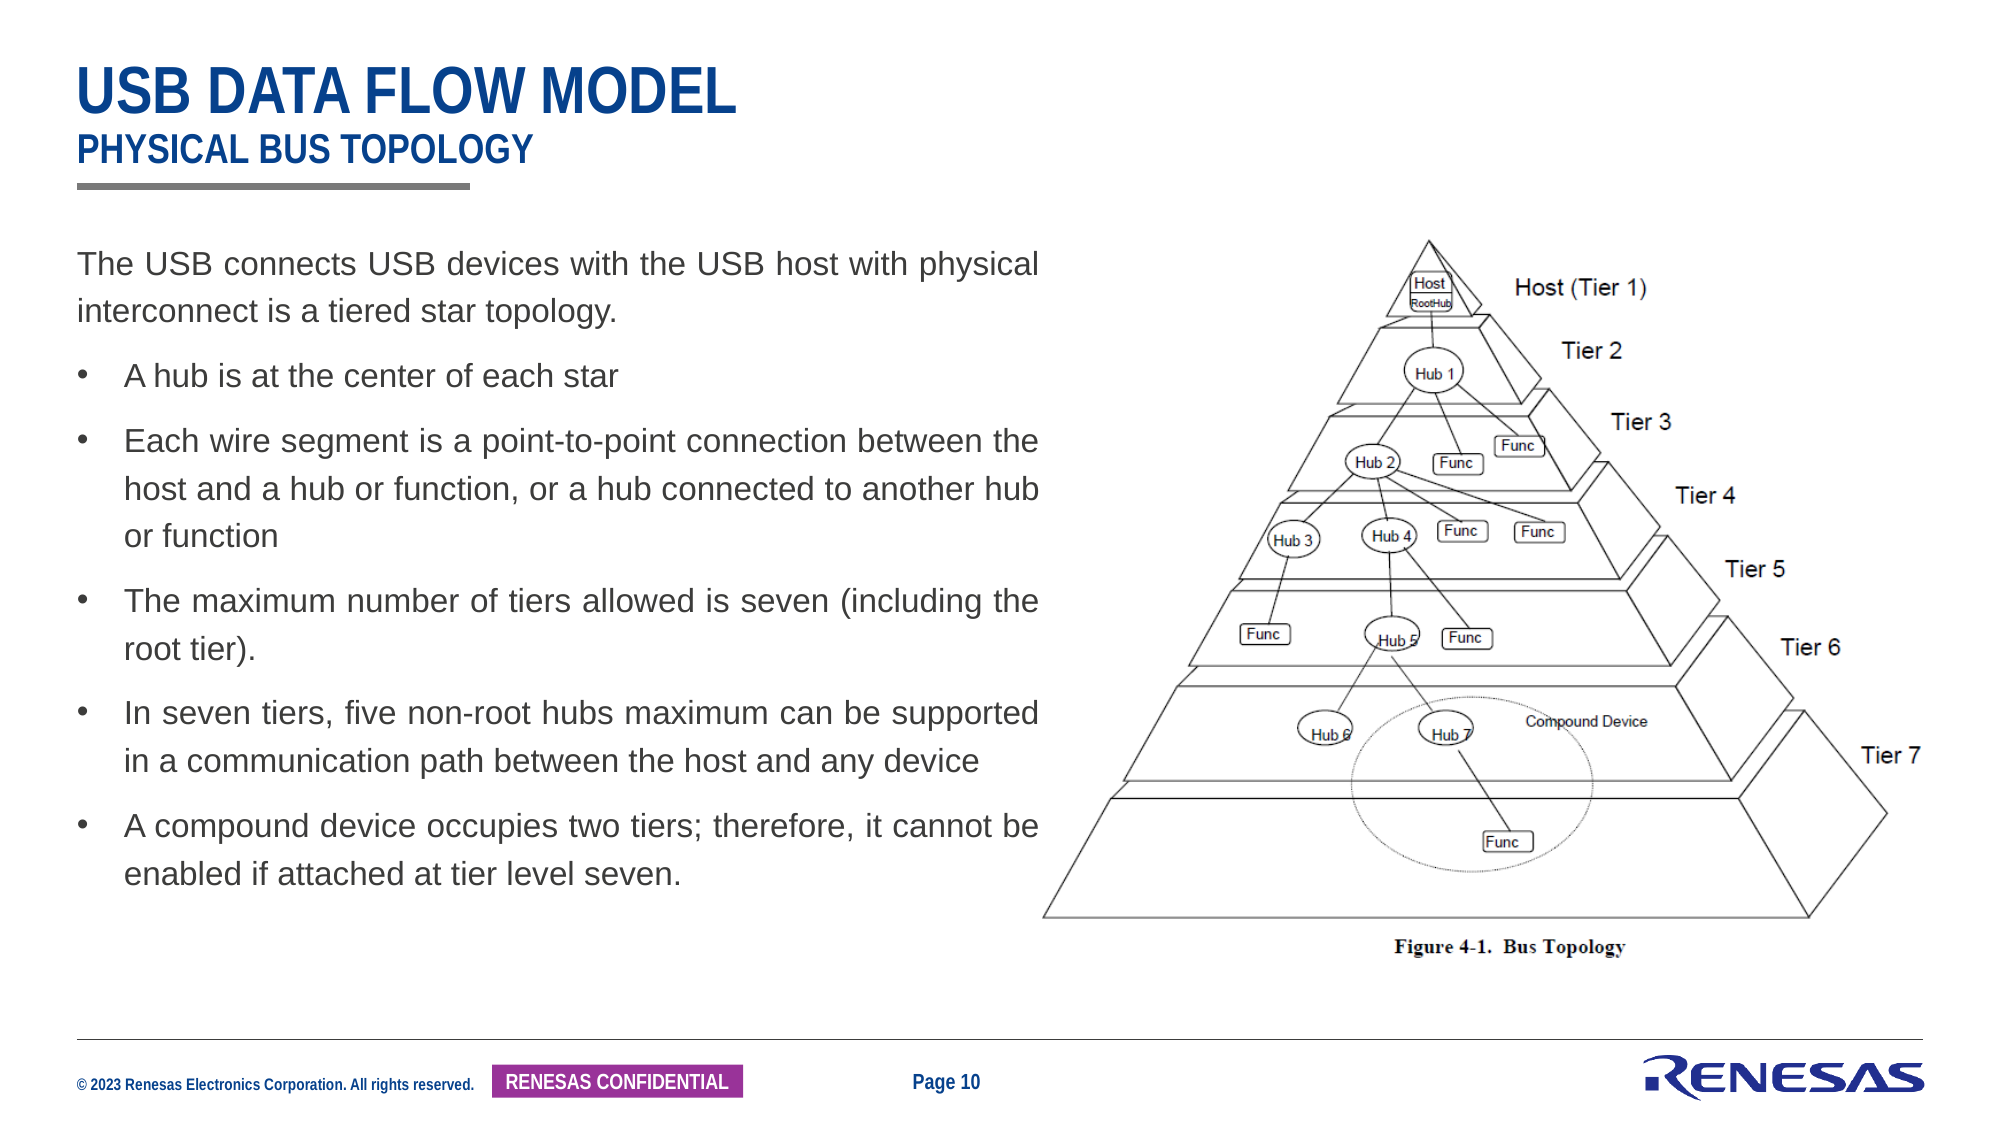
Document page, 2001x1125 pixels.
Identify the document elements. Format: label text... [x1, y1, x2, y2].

picture [1040, 237, 1922, 959]
list The USB connects USB devices with the USB host with physical interconnect is a tiered star topology. A hub is at the center of each star Each wire segment is a point-to-point connection between the host and a hub or function, or a hub connected to another hub or function The maximum number of tiers allowed is seven (including the root tier). In seven tiers, five non-root hubs maximum can be supported in a communication path between the host and any device A compound device occupies two tiers; therefore, it cannot be enabled if attached at tier level seven. [76, 233, 1041, 895]
picture [1637, 1049, 1933, 1106]
title USB Data Flow Model Physical Bus Topology [76, 54, 1922, 173]
